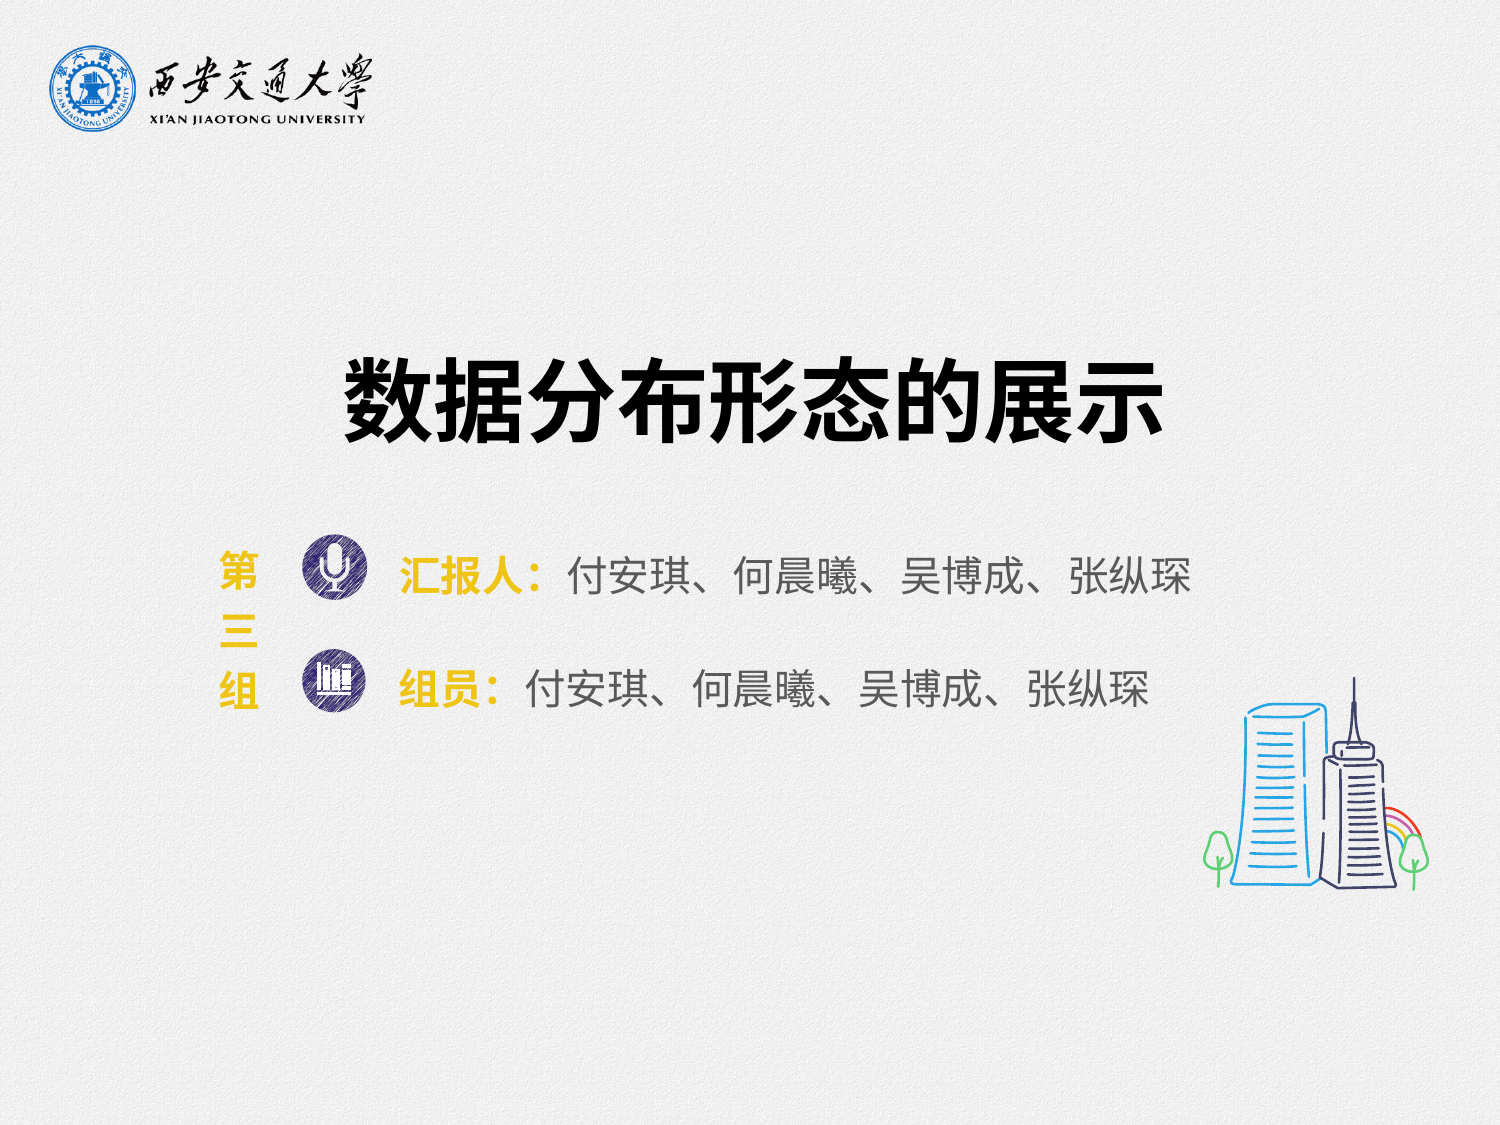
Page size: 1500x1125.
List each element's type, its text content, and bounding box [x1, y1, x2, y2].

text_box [1200, 677, 1431, 890]
text_box 组员：付安琪、何晨曦、吴博成、张纵琛 [383, 645, 1166, 721]
text_box 汇报人：付安琪、何晨曦、吴博成、张纵琛 [384, 531, 1208, 607]
text_box 第 三 组 [203, 527, 276, 722]
text_box 数据分布形态的展示 [110, 343, 1400, 454]
picture [0, 0, 1500, 1125]
text_box [300, 532, 370, 602]
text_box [301, 648, 366, 713]
